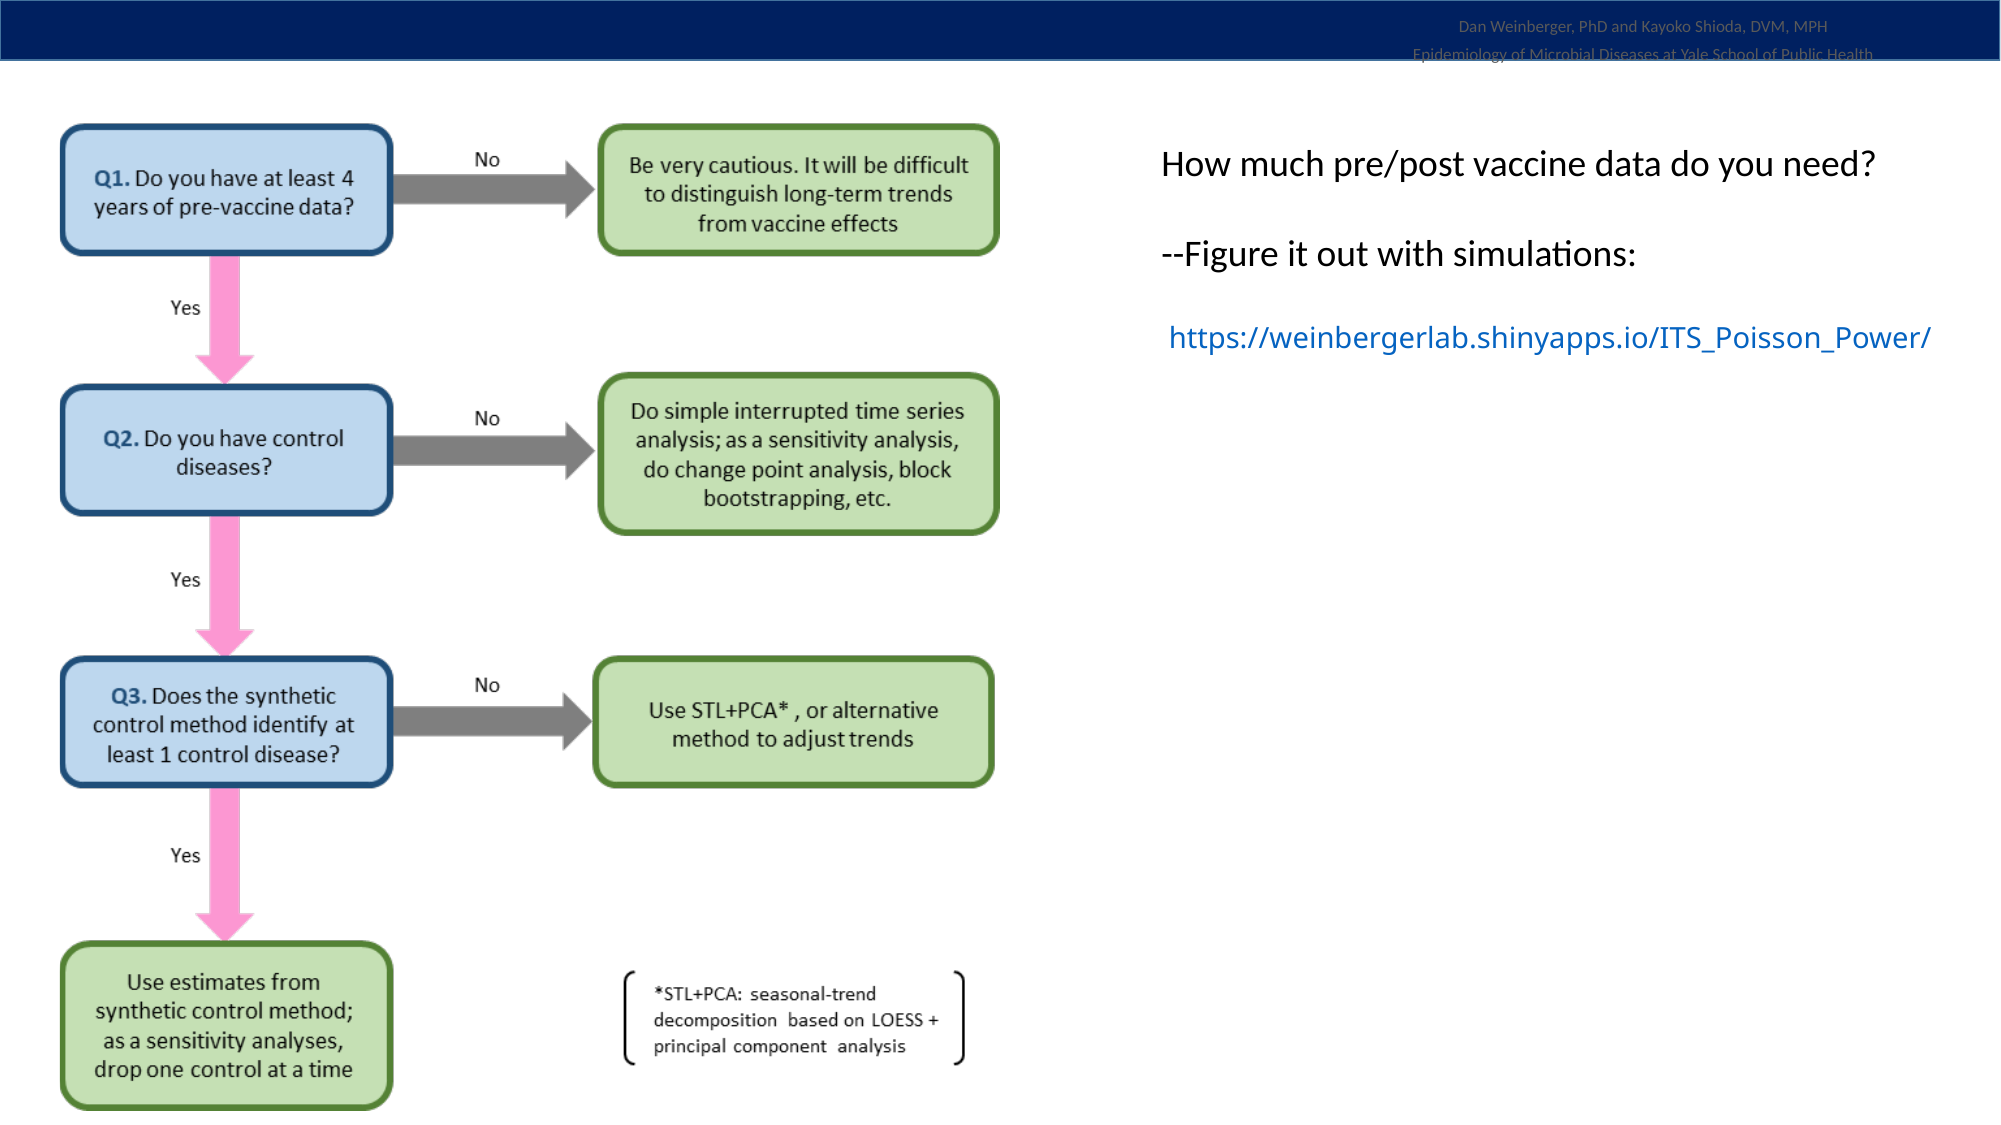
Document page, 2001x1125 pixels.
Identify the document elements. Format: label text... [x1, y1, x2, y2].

text_box How much pre/post vaccine data do you need? --Figure it out with simulations: https://weinbergerlab.shinyapps.io/ITS_Poisson_Power/ [1146, 131, 1948, 367]
subtitle Dan Weinberger, PhD and Kayoko Shioda, DVM, MPH Epidemiology of Microbial Diseases at Yale School of Public Health [1250, 9, 2000, 107]
picture [59, 106, 1001, 1111]
